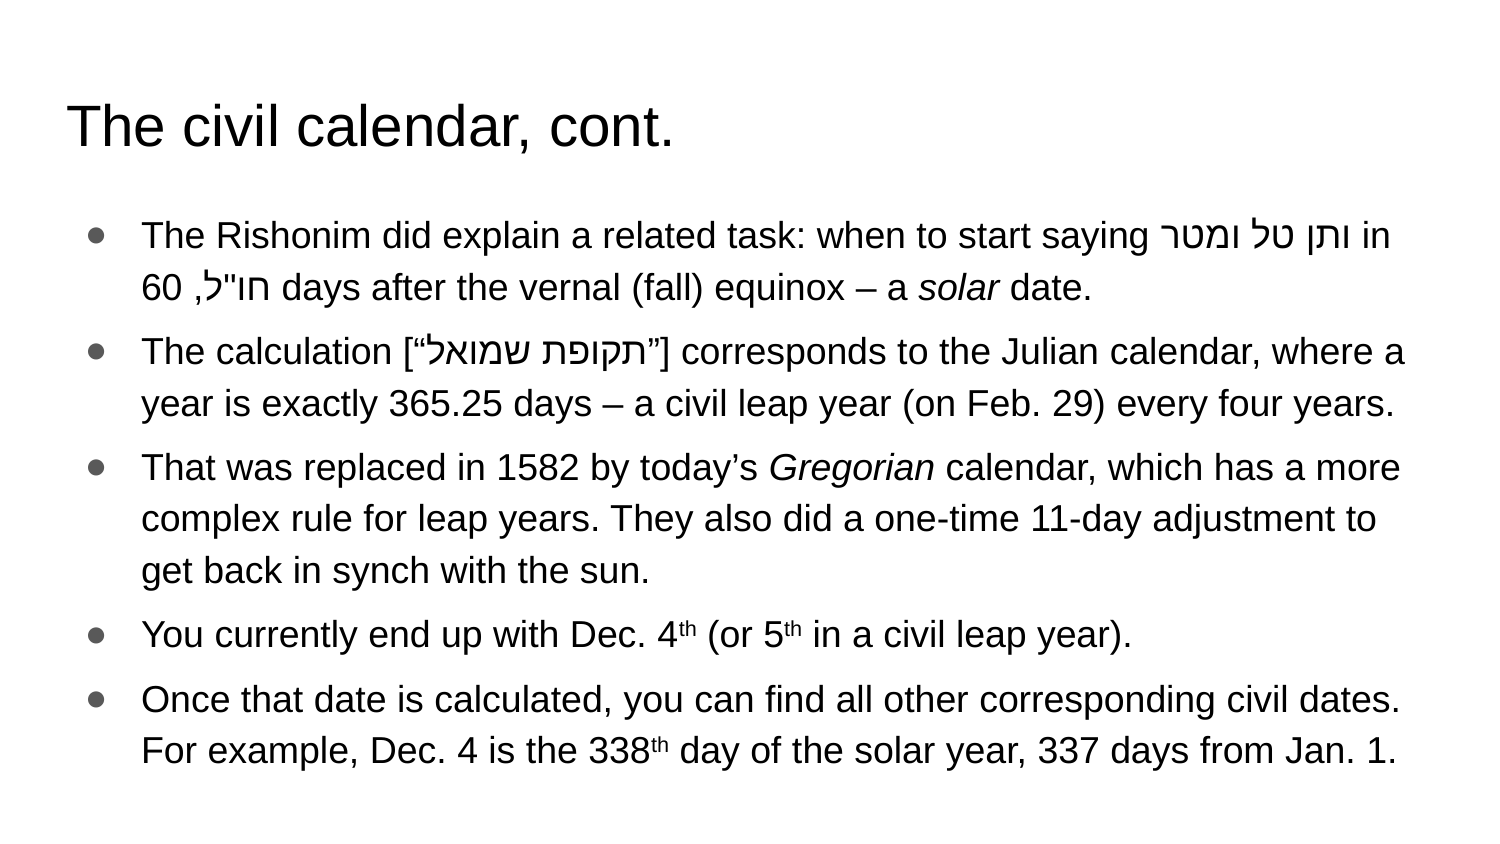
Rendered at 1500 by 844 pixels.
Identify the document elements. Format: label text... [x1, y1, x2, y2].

title The civil calendar, cont. [51, 72, 1449, 167]
list The Rishonim did explain a related task: when to start saying ותן טל ומטר in חו"ל, 60 days after the vernal (fall) equinox – a solar date. The calculation [“תקופת שמואל”] corresponds to the Julian calendar, where a year is exactly 365.25 days – a civil leap year (on Feb. 29) every four years. That was replaced in 1582 by today’s Gregorian calendar, which has a more complex rule for leap years. They also did a one-time 11-day adjustment to get back in synch with the sun. You currently end up with Dec. 4th (or 5th in a civil leap year). Once that date is calculated, you can find all other corresponding civil dates. For example, Dec. 4 is the 338th day of the solar year, 337 days from Jan. 1. [51, 189, 1449, 793]
